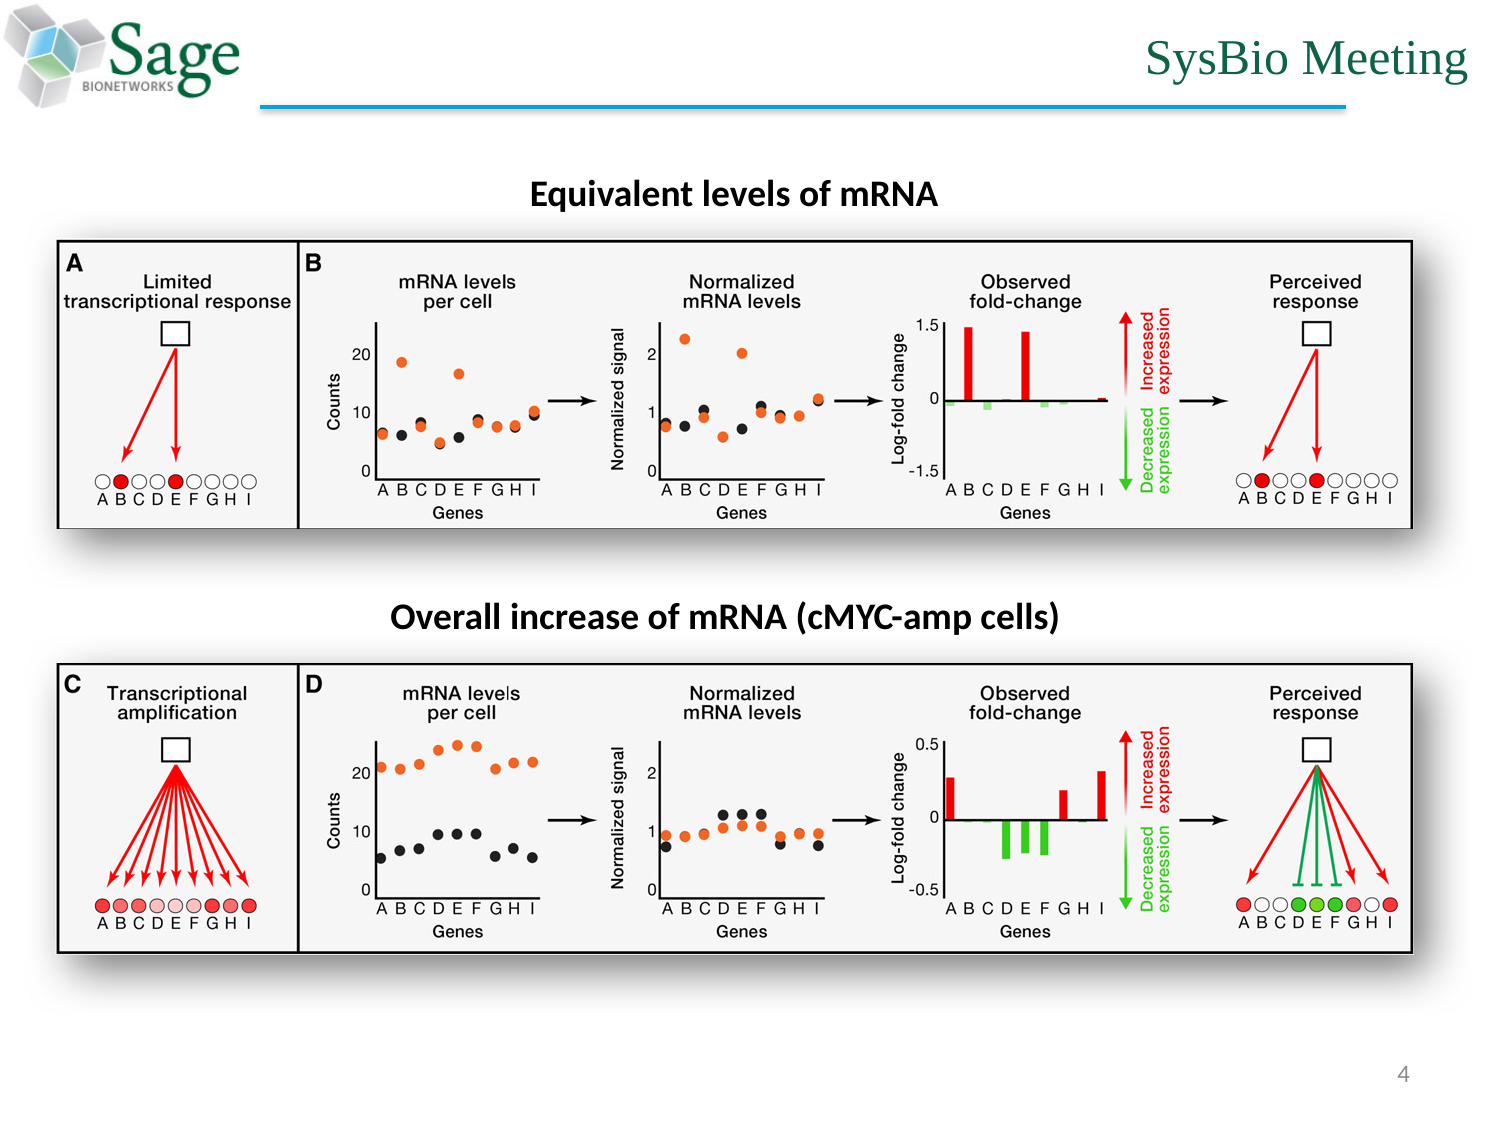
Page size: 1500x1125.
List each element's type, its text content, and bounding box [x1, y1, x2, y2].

picture [55, 663, 1414, 955]
slide_number 4 [1074, 1042, 1425, 1103]
picture [0, 0, 241, 110]
picture [55, 238, 1414, 529]
text_box Equivalent levels of mRNA [515, 161, 954, 221]
text_box Overall increase of mRNA (cMYC-amp cells) [375, 584, 1077, 645]
